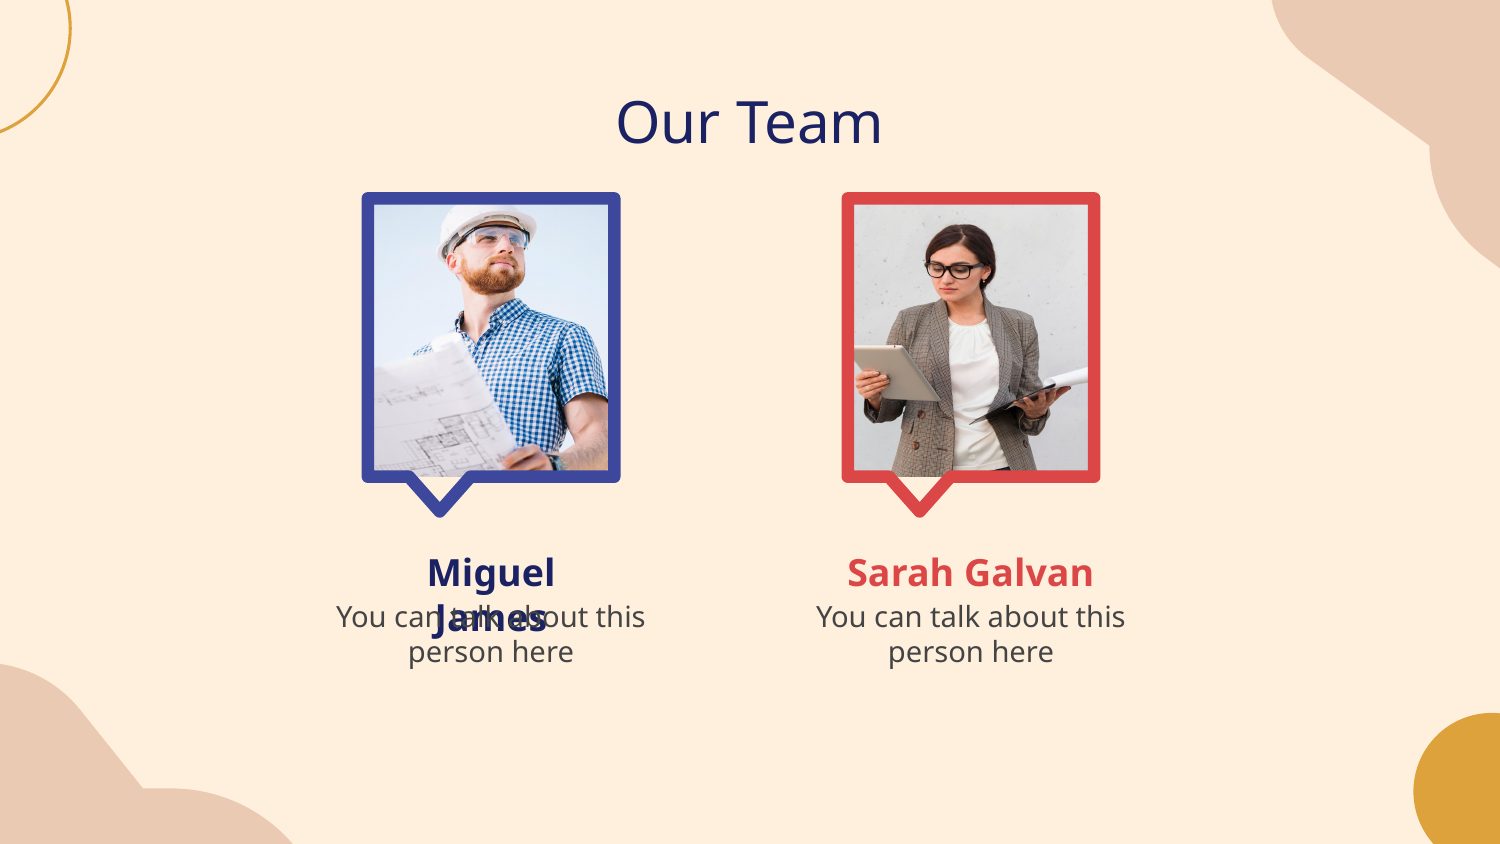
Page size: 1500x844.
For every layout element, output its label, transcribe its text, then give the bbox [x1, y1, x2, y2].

subtitle You can talk about this person here [796, 583, 1146, 688]
subtitle You can talk about this person here [316, 583, 666, 688]
subtitle Miguel James [350, 533, 632, 583]
title Our Team [116, 72, 1383, 167]
picture [367, 198, 615, 477]
subtitle Sarah Galvan [830, 533, 1112, 583]
picture [847, 198, 1095, 477]
